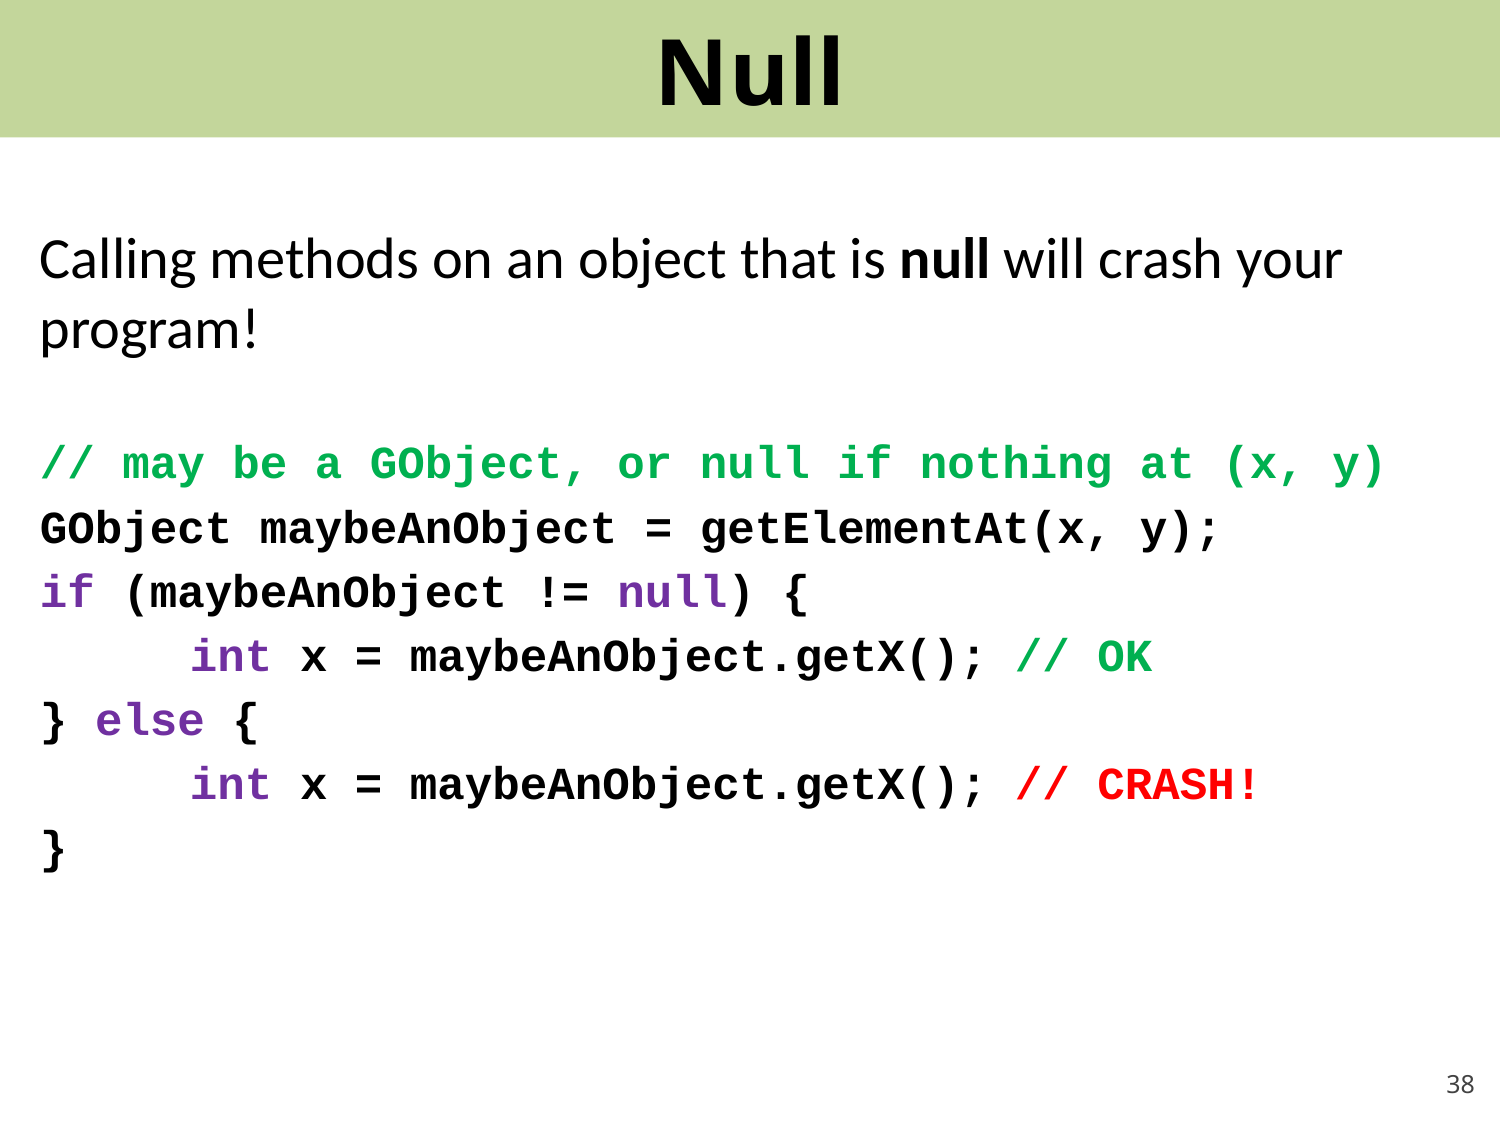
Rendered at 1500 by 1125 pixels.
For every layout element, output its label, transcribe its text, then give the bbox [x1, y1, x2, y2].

list Calling methods on an object that is null will crash your program! // may be a GObject, or null if nothing at (x, y) GObject maybeAnObject = getElementAt(x, y); if (maybeAnObject != null) { int x = maybeAnObject.getX(); // OK } else { int x = maybeAnObject.getX(); // CRASH! } [24, 212, 1475, 1063]
title Null [75, 0, 1425, 138]
